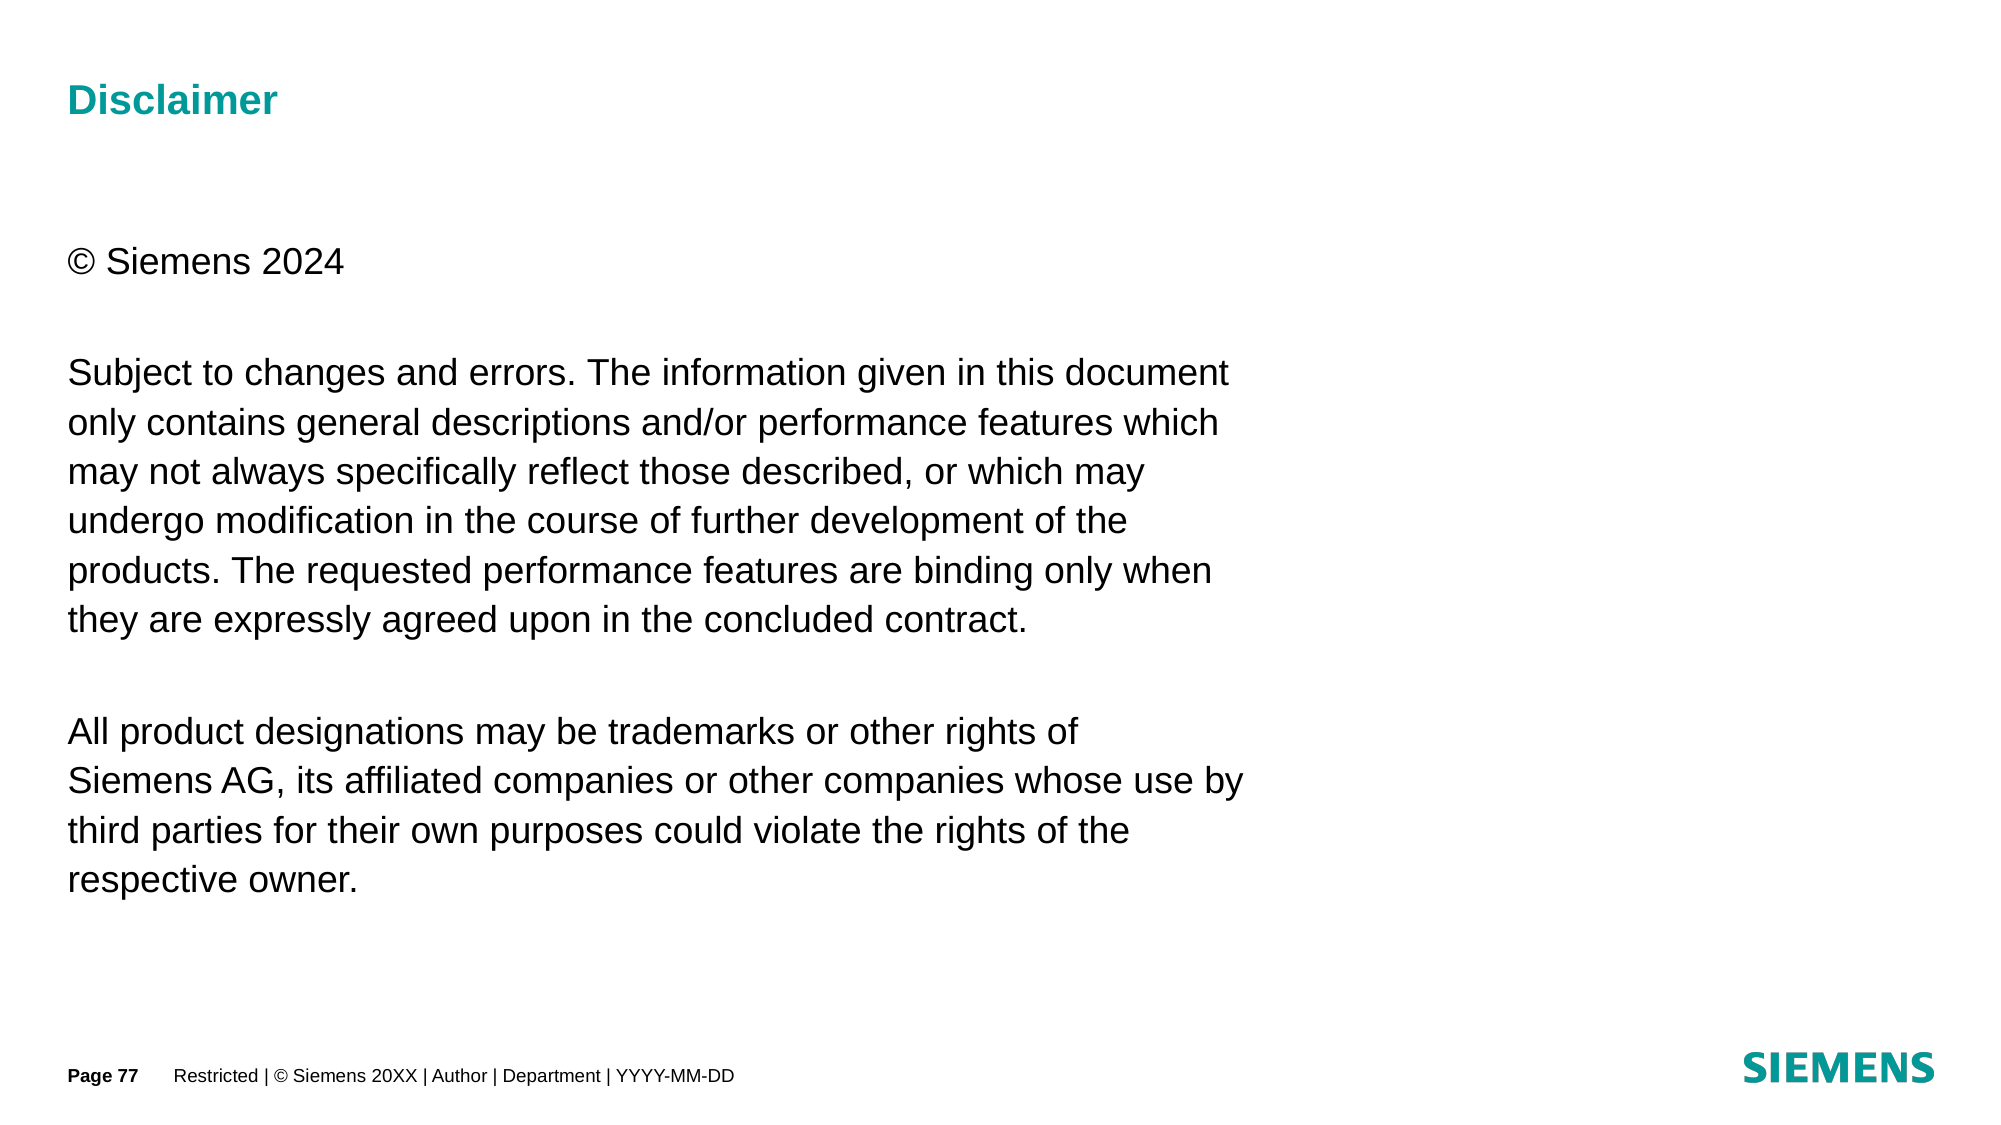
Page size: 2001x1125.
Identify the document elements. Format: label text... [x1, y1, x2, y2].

picture [1744, 1052, 1934, 1083]
footer Restricted | © Siemens 20XX | Author | Department | YYYY-MM-DD [174, 1035, 1686, 1125]
title Disclaimer [67, 78, 1686, 173]
slide_number Page 77 [67, 1035, 174, 1125]
list © Siemens 2024 Subject to changes and errors. The information given in this document only contains general descriptions and/or performance features which may not always specifically reflect those described, or which may undergo modification in the course of further development of the products. The requested performance features are binding only when they are expressly agreed upon in the concluded contract. All product designations may be trademarks or other rights of Siemens AG, its affiliated companies or other companies whose use by third parties for their own purposes could violate the rights of the respective owner. [67, 232, 1249, 1012]
